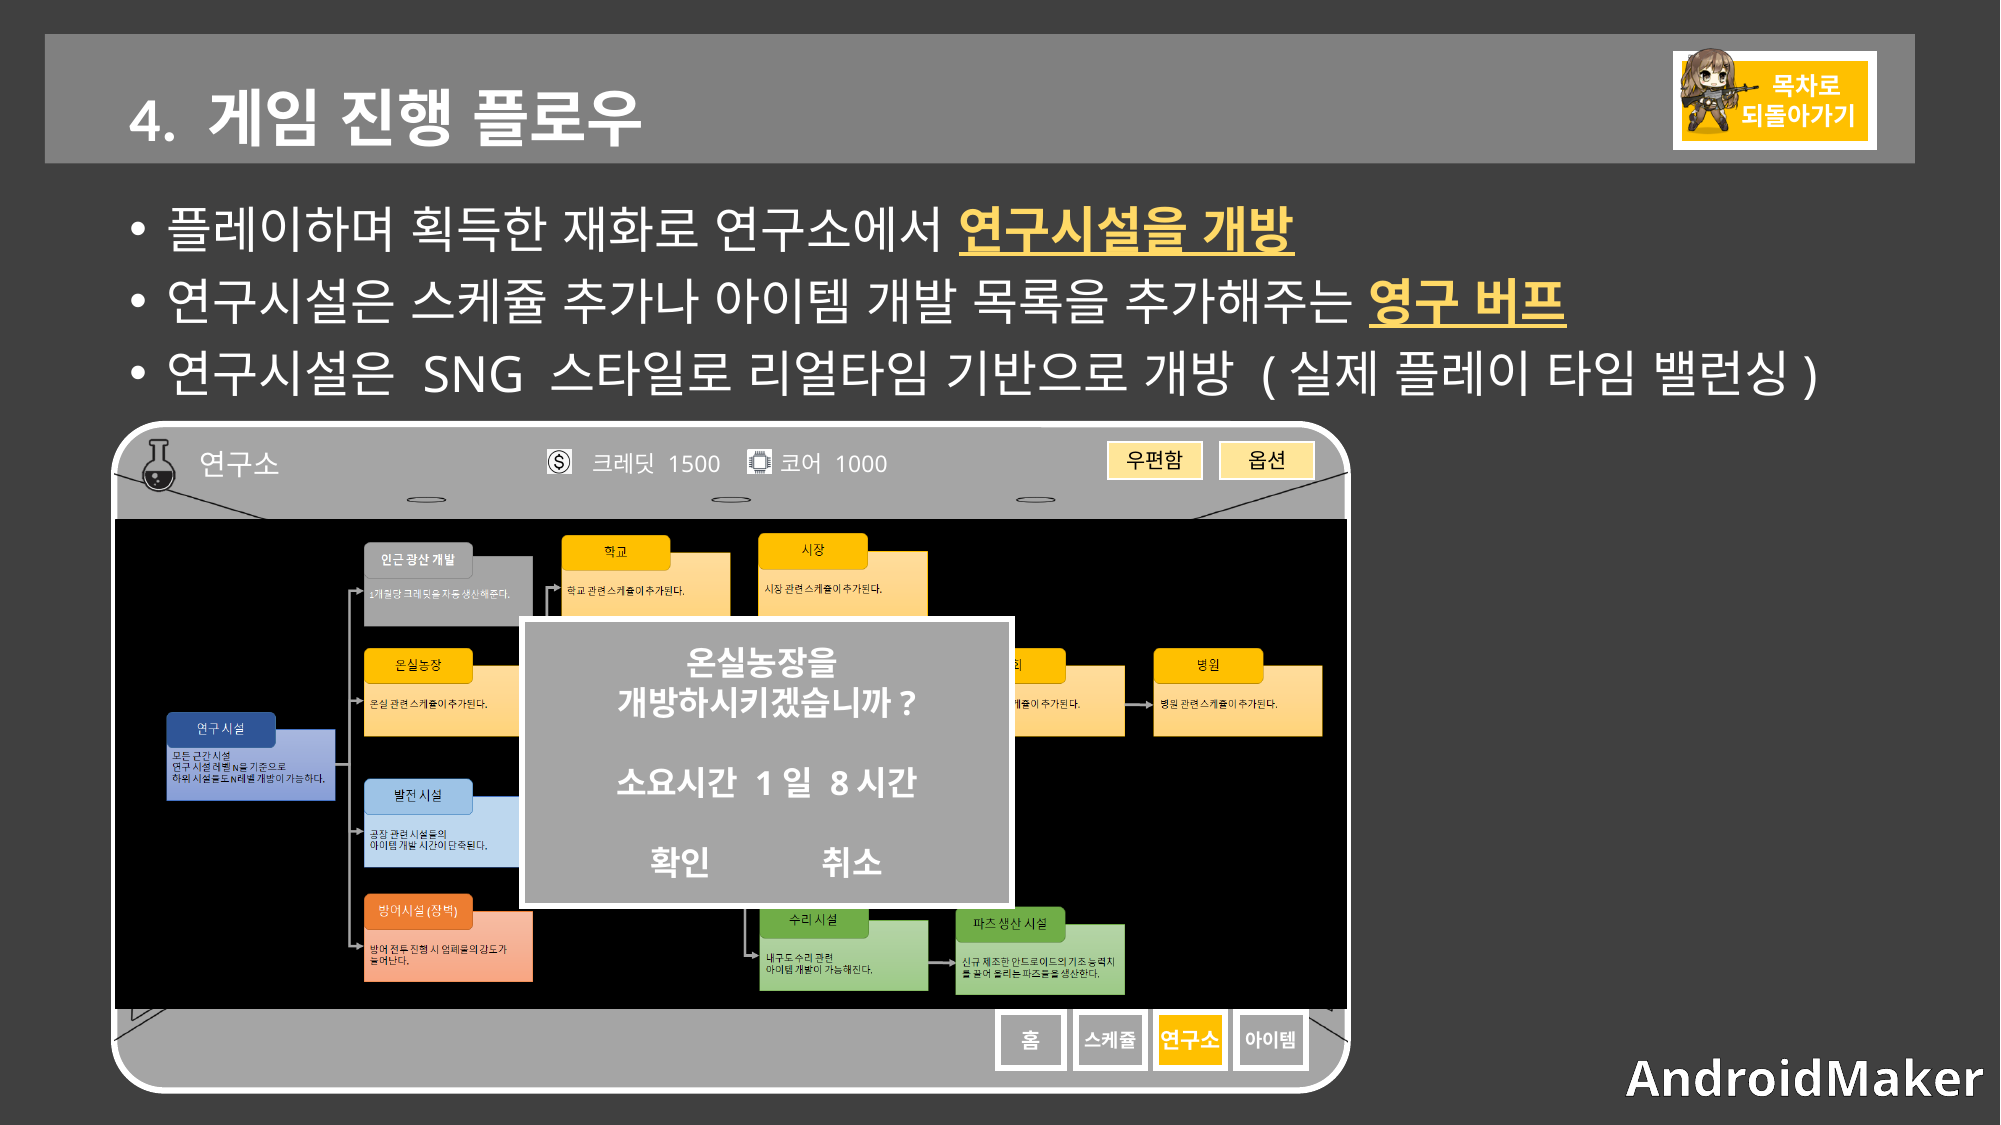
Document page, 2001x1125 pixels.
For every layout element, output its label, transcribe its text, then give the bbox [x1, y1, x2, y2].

text_box AndroidMaker [1610, 1068, 2000, 1093]
picture [114, 413, 1349, 1108]
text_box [1654, 34, 1873, 148]
text_box [755, 34, 1915, 164]
text_box [44, 34, 114, 164]
text_box 플레이하며 획득한 재화로 연구소에서 연구시설을 개방 연구시설은 스케쥴 추가나 아이템 개발 목록을 추가해주는 영구 버프 연구시설은 SNG 스타일로 리얼타임 기반으로 개방 (실제 플레이 타임 밸런싱) [114, 178, 1958, 944]
text_box 4. 게임 진행 플로우 [114, 34, 755, 164]
